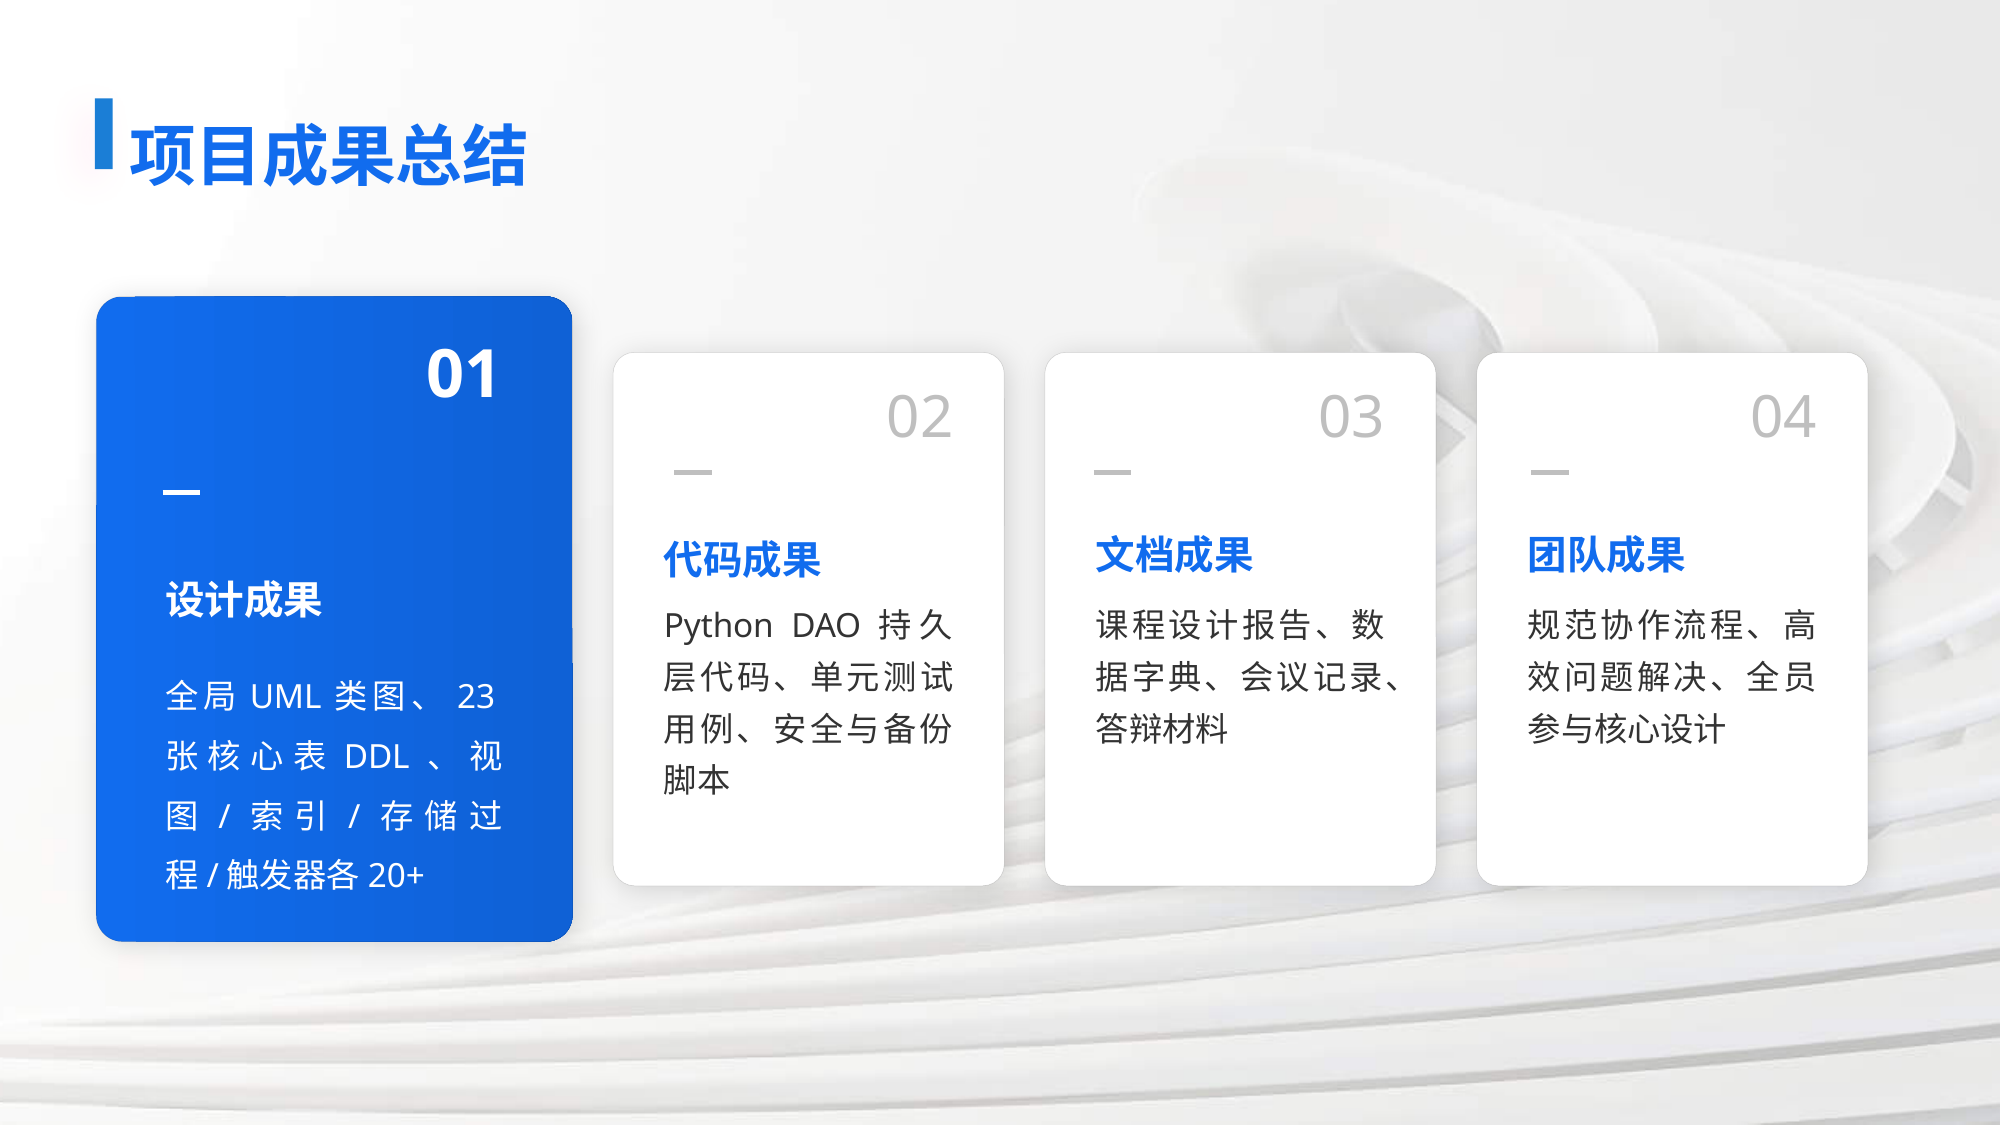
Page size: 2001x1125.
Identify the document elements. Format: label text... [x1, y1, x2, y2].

text_box 全局UML类图、23张核心表DDL、视图/索引/存储过程/触发器各20+ [165, 655, 503, 912]
text_box 设计成果 [165, 504, 503, 623]
text_box [612, 351, 1006, 887]
text_box 课程设计报告、数据字典、会议记录、答辩材料 [1095, 592, 1386, 863]
text_box 04 [1700, 378, 1817, 457]
text_box 代码成果 [663, 504, 954, 582]
text_box 02 [836, 378, 954, 457]
text_box [95, 295, 574, 943]
text_box 01 [386, 330, 504, 420]
text_box Python DAO持久层代码、单元测试用例、安全与备份脚本 [663, 592, 954, 863]
text_box 文档成果 [1095, 504, 1386, 578]
text_box 团队成果 [1527, 504, 1818, 578]
text_box 03 [1268, 378, 1386, 457]
text_box [1043, 351, 1438, 887]
picture [0, 0, 2000, 1125]
text_box 规范协作流程、高效问题解决、全员参与核心设计 [1527, 592, 1818, 863]
title 项目成果总结 [114, 64, 1886, 195]
text_box [1475, 351, 1869, 887]
